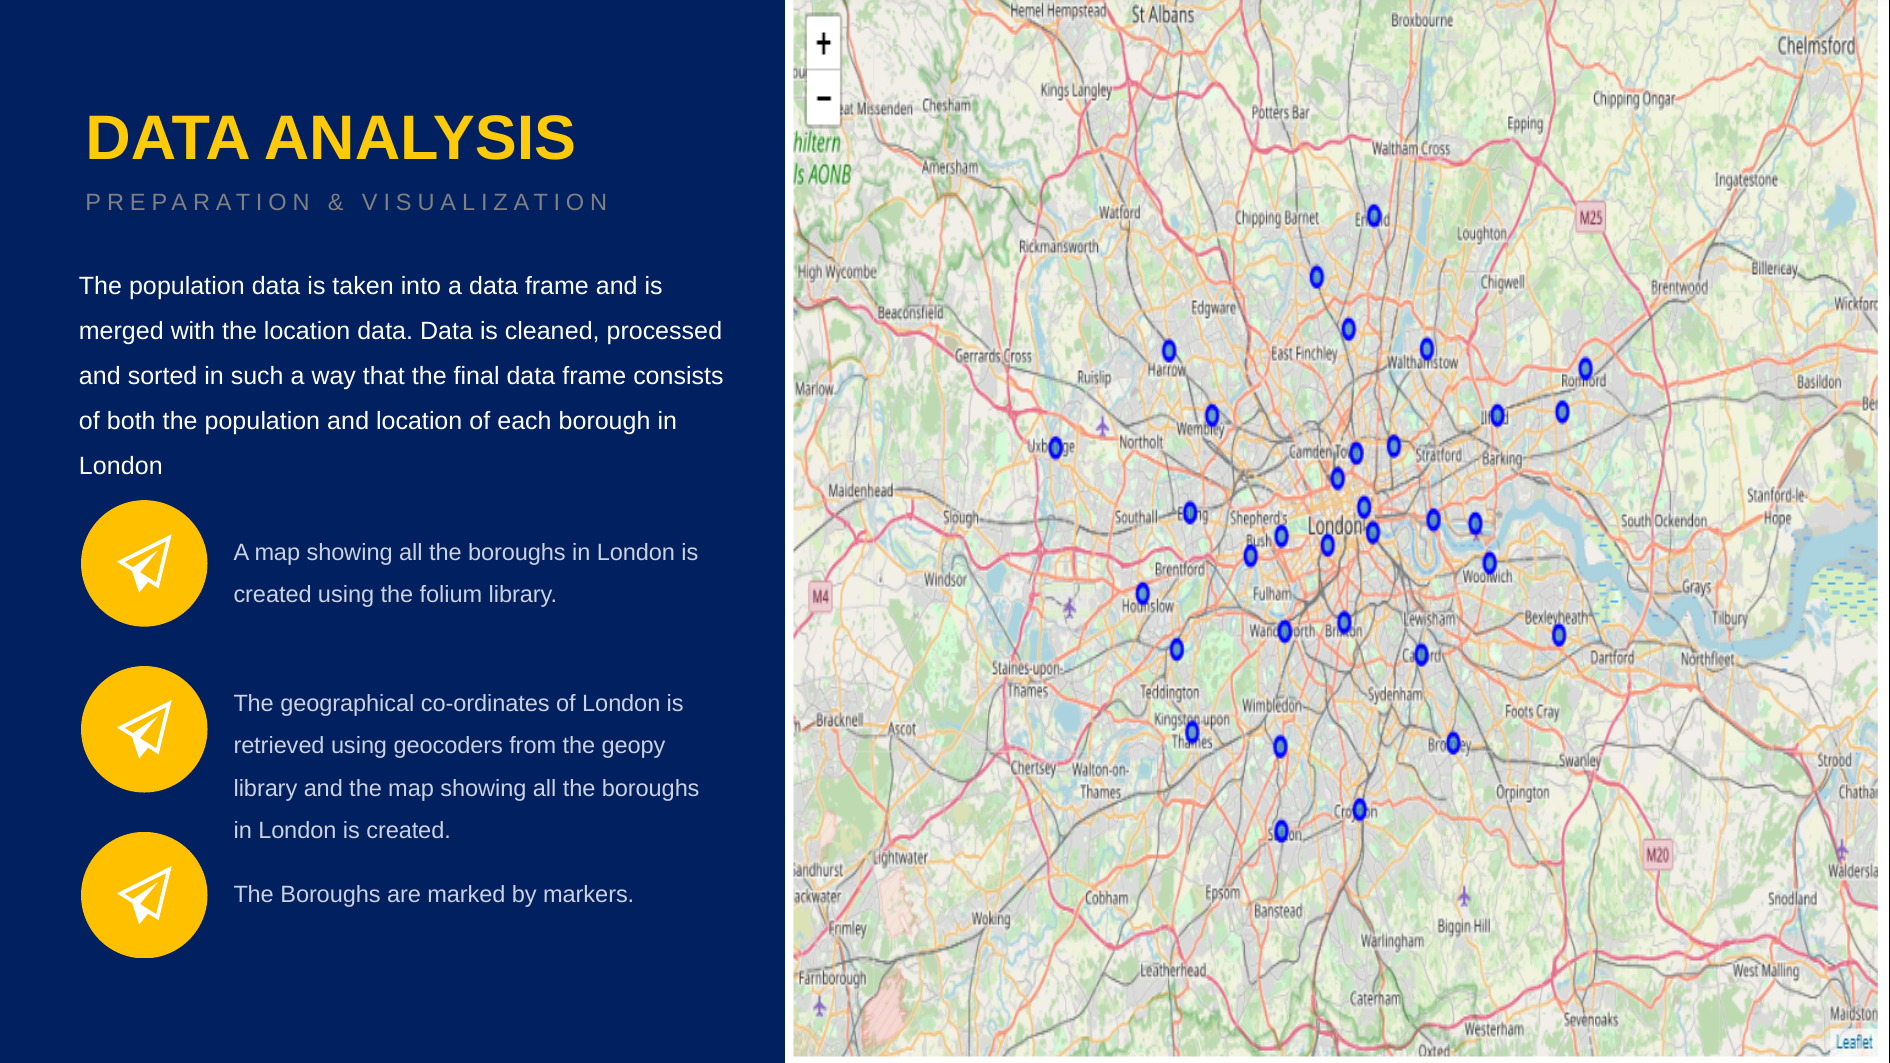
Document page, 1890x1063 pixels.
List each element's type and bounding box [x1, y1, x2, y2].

text_box [0, 0, 785, 1063]
picture [785, 0, 1890, 1063]
